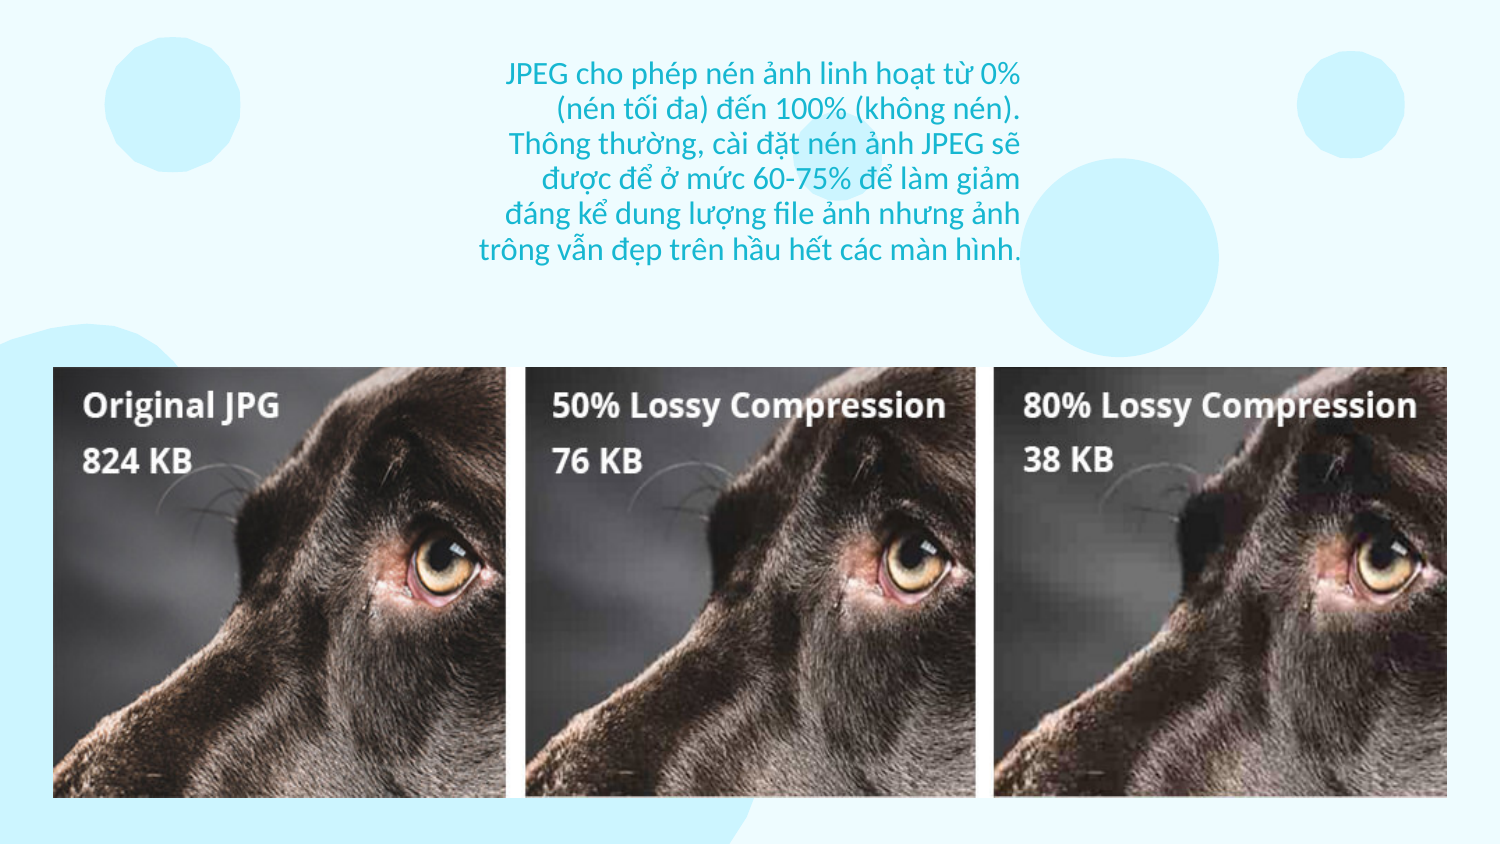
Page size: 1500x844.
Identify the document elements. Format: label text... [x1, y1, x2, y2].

picture [53, 366, 1447, 798]
title JPEG cho phép nén ảnh linh hoạt từ 0% (nén tối đa) đến 100% (không nén). Thông thường, cài đặt nén ảnh JPEG sẽ được để ở mức 60-75% để làm giảm đáng kể dung lượng file ảnh nhưng ảnh trông vẫn đẹp trên hầu hết các màn hình. [463, 41, 1037, 317]
